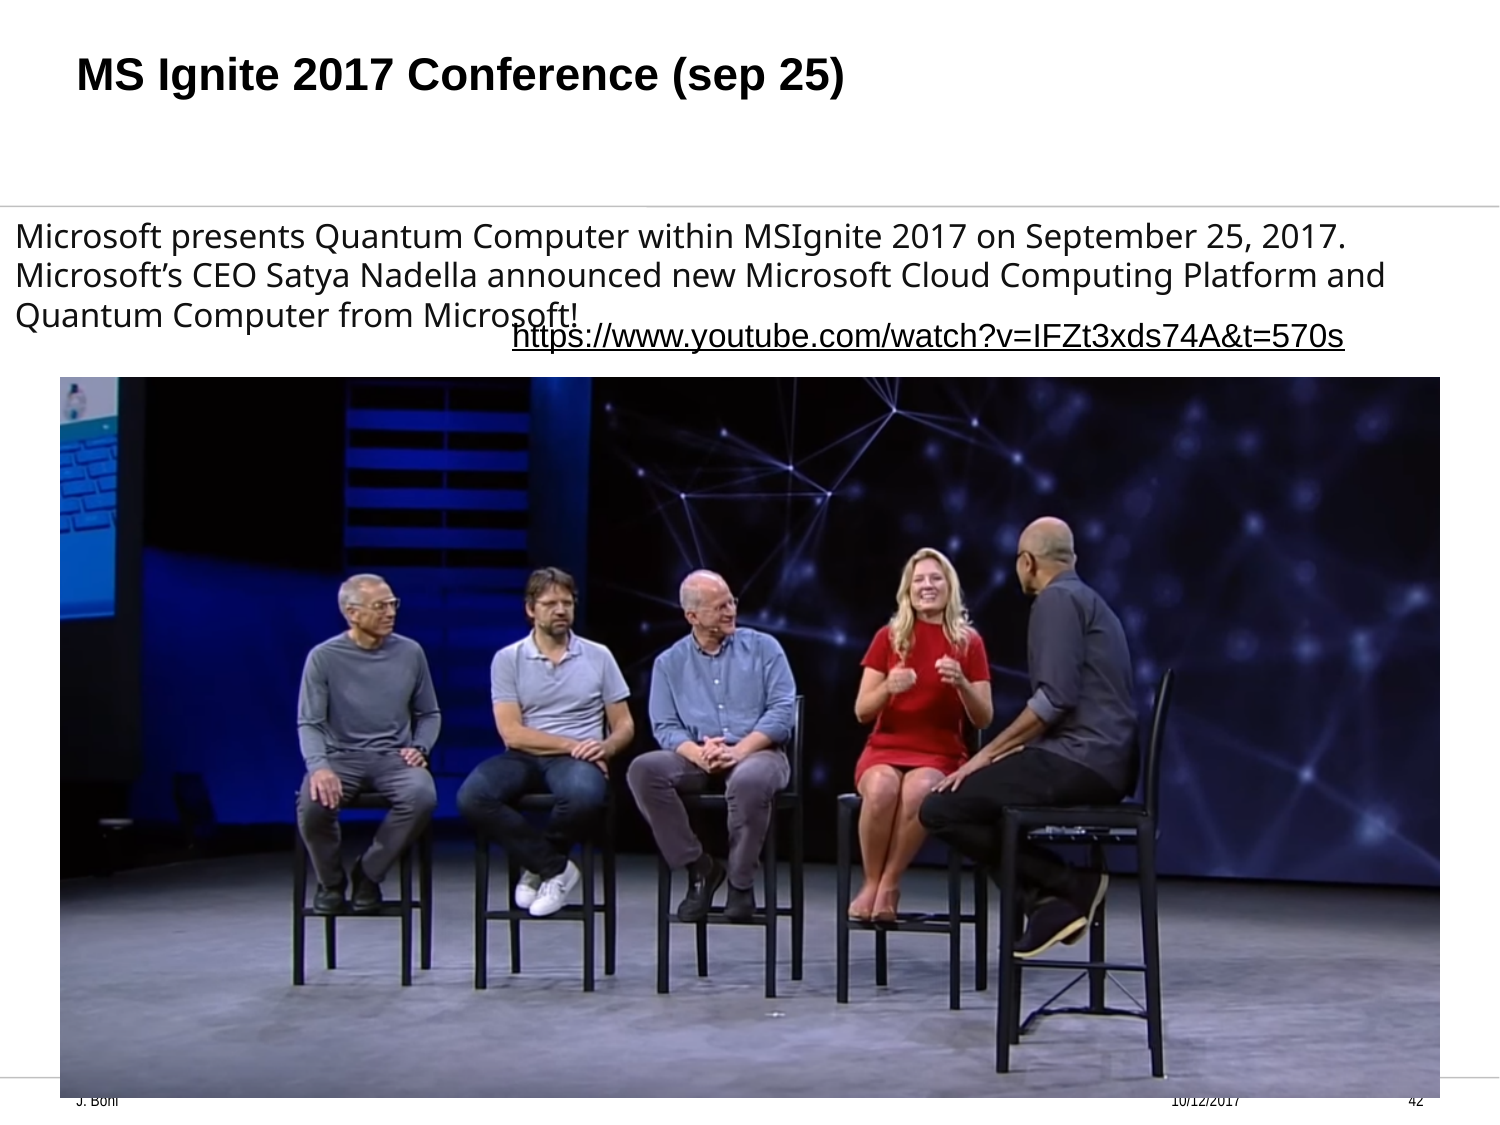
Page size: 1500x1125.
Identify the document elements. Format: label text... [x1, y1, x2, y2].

text_box https://www.youtube.com/watch?v=IFZt3xds74A&t=570s [497, 306, 1500, 362]
picture [60, 377, 1440, 1098]
title MS Ignite 2017 Conference (sep 25) [76, 50, 1095, 205]
text_box Microsoft presents Quantum Computer within MSIgnite 2017 on September 25, 2017. Microsoft’s CEO Satya Nadella announced new Microsoft Cloud Computing Platform and Quantum Computer from Microsoft! [0, 207, 1500, 342]
